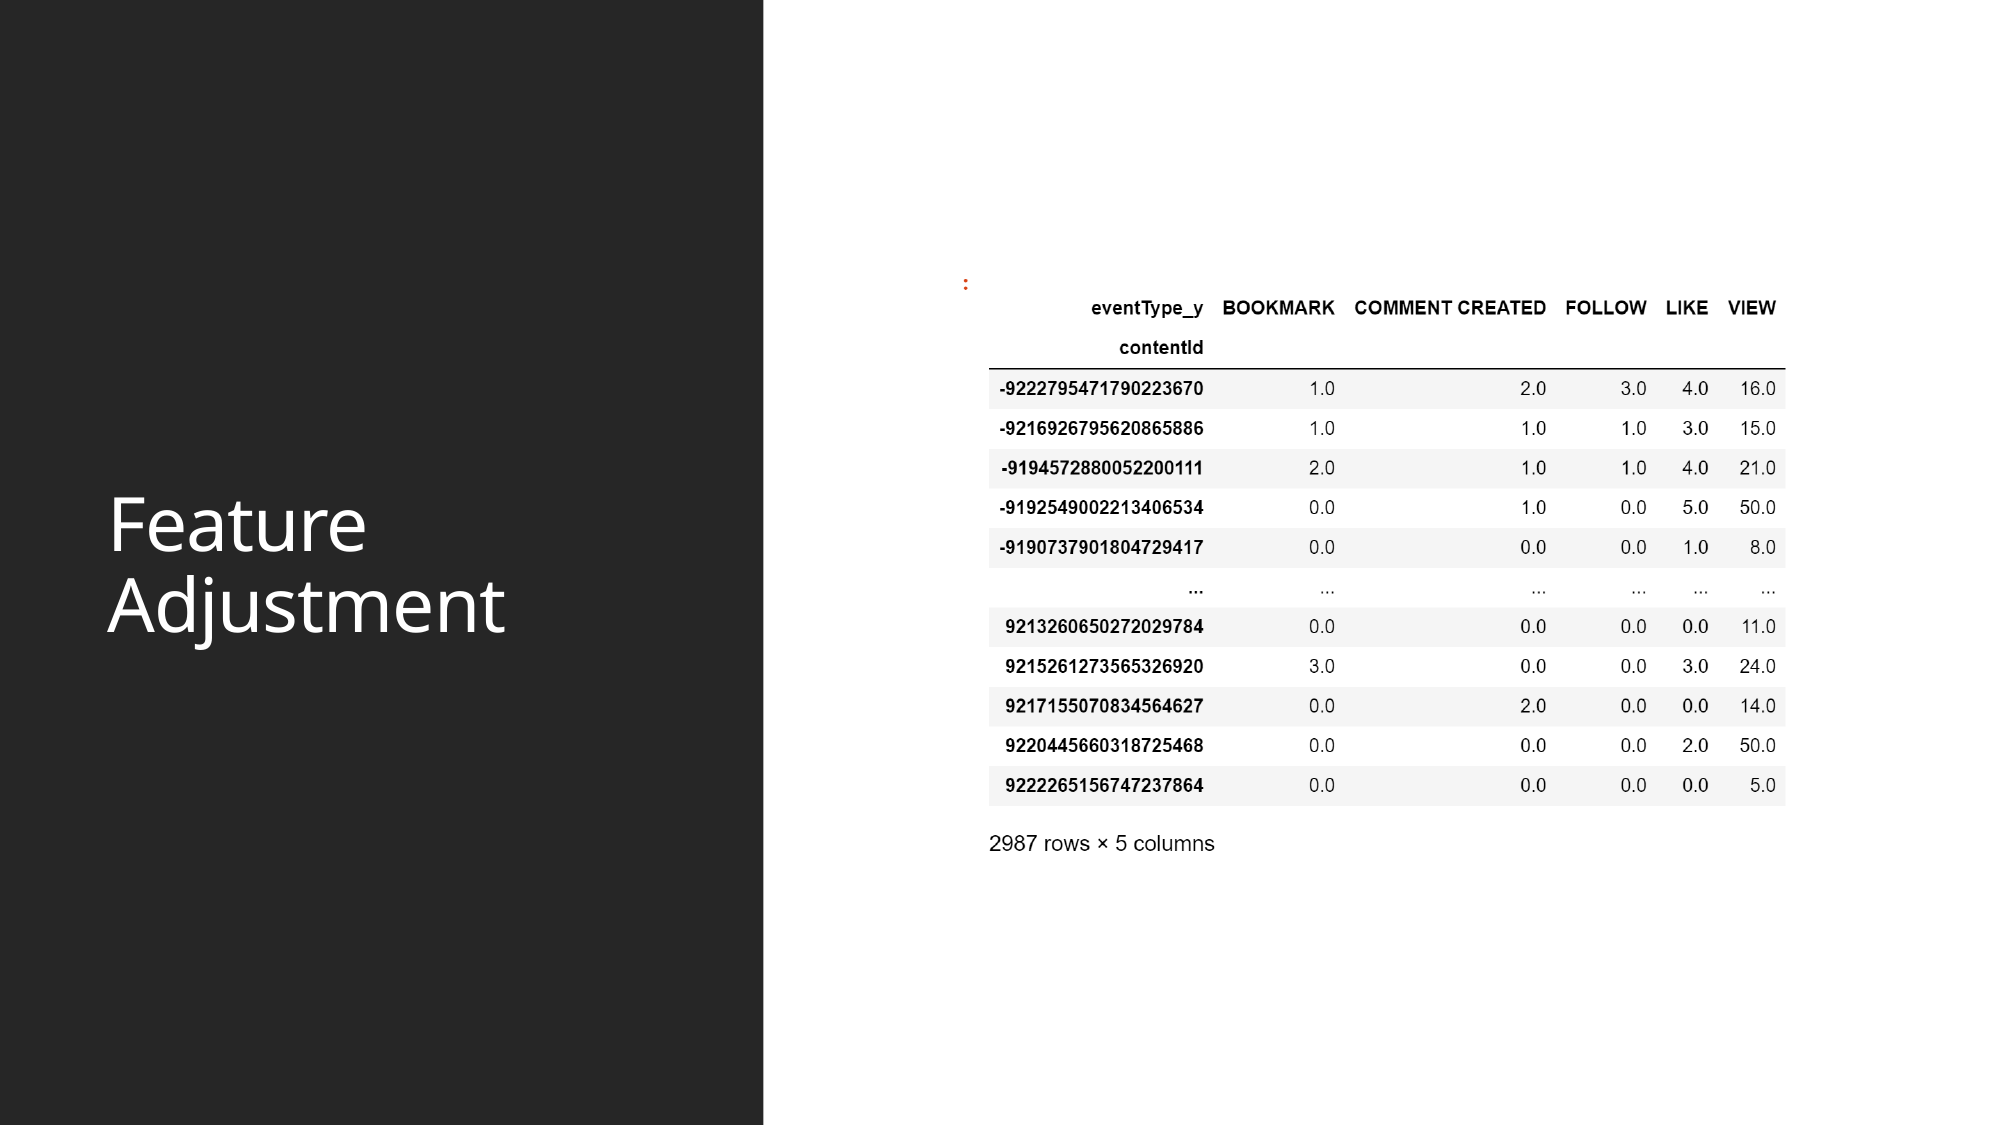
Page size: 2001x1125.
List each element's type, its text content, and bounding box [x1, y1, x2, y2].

title Feature Adjustment [92, 444, 670, 657]
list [959, 266, 1805, 859]
